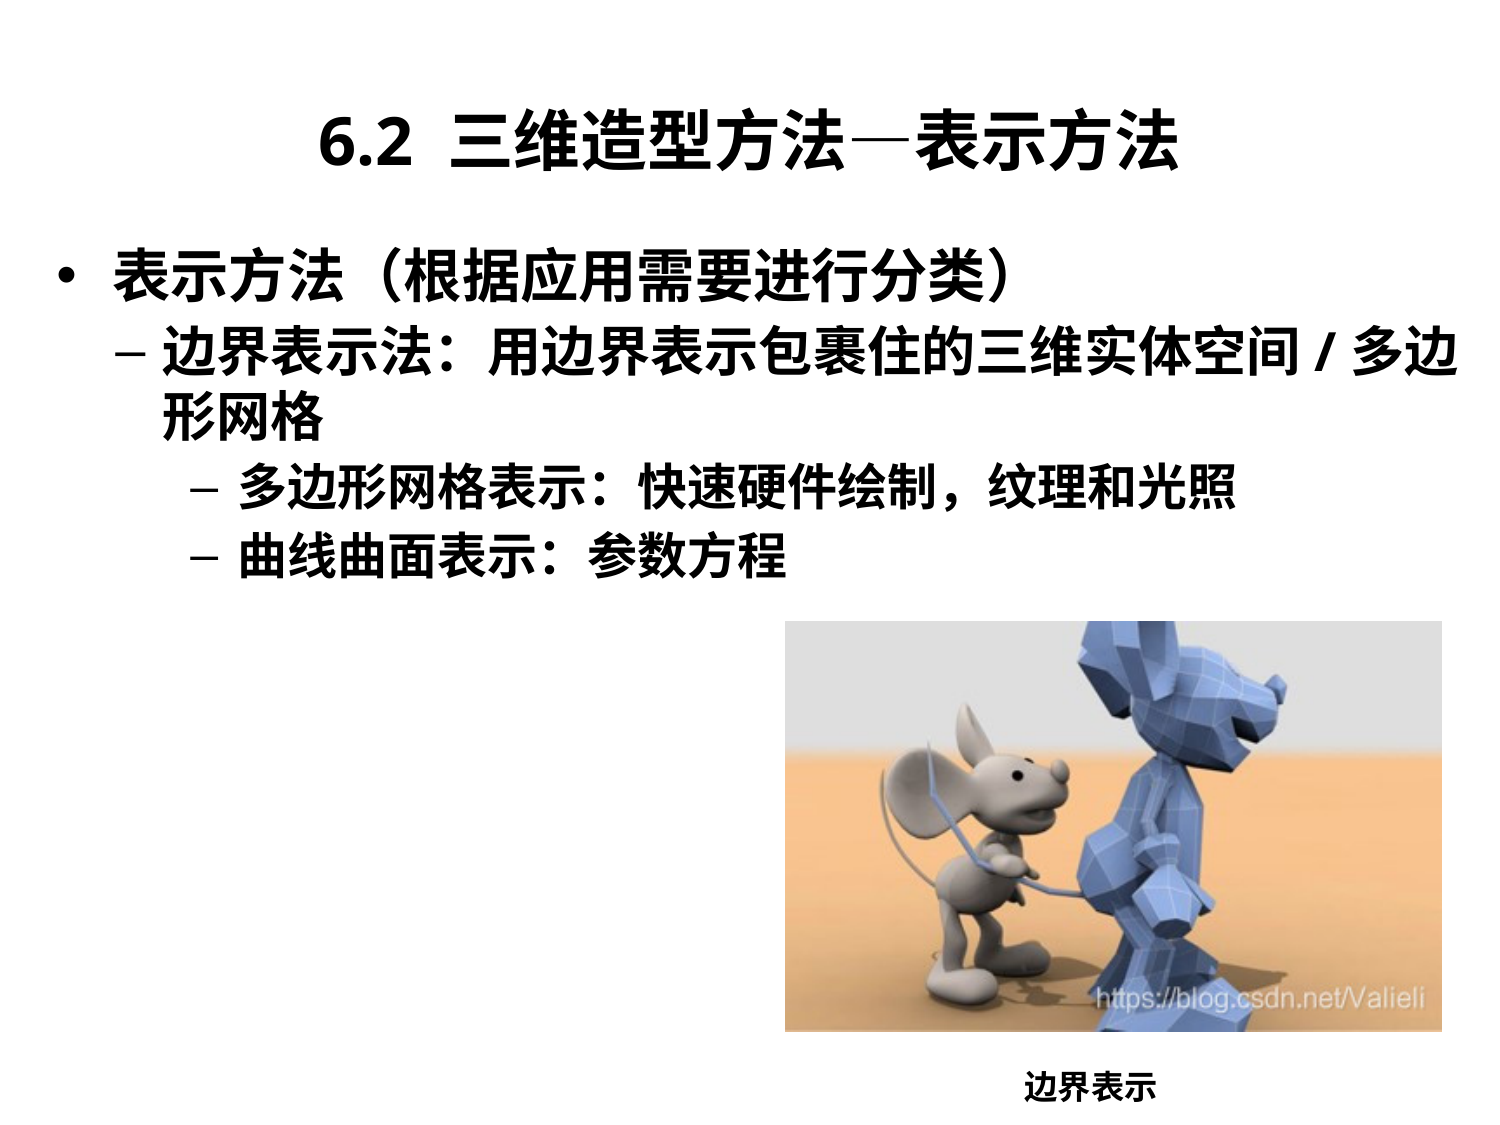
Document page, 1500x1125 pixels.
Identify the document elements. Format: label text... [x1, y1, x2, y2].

picture [785, 621, 1442, 1032]
title 6.2 三维造型方法—表示方法 [74, 44, 1426, 231]
text_box 边界表示 [1009, 1058, 1235, 1114]
list 表示方法（根据应用需要进行分类） 边界表示法：用边界表示包裹住的三维实体空间/多边形网格 多边形网格表示：快速硬件绘制，纹理和光照 曲线曲面表示：参数方程 [40, 231, 1496, 1006]
